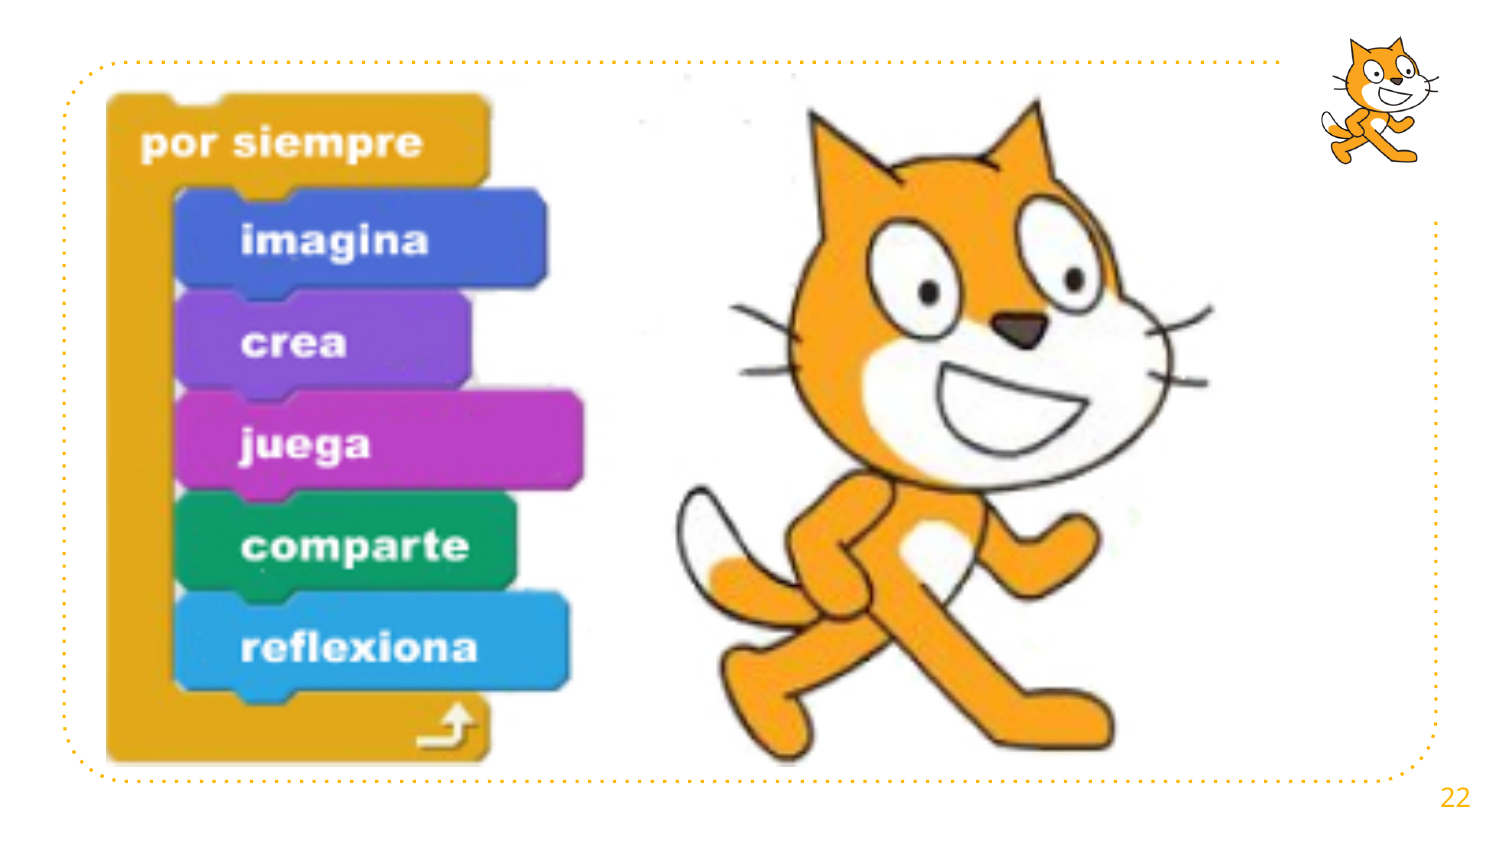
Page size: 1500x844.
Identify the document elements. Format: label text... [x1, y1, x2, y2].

slide_number ‹#› [1411, 753, 1500, 844]
picture [1320, 30, 1442, 172]
picture [106, 72, 1220, 767]
